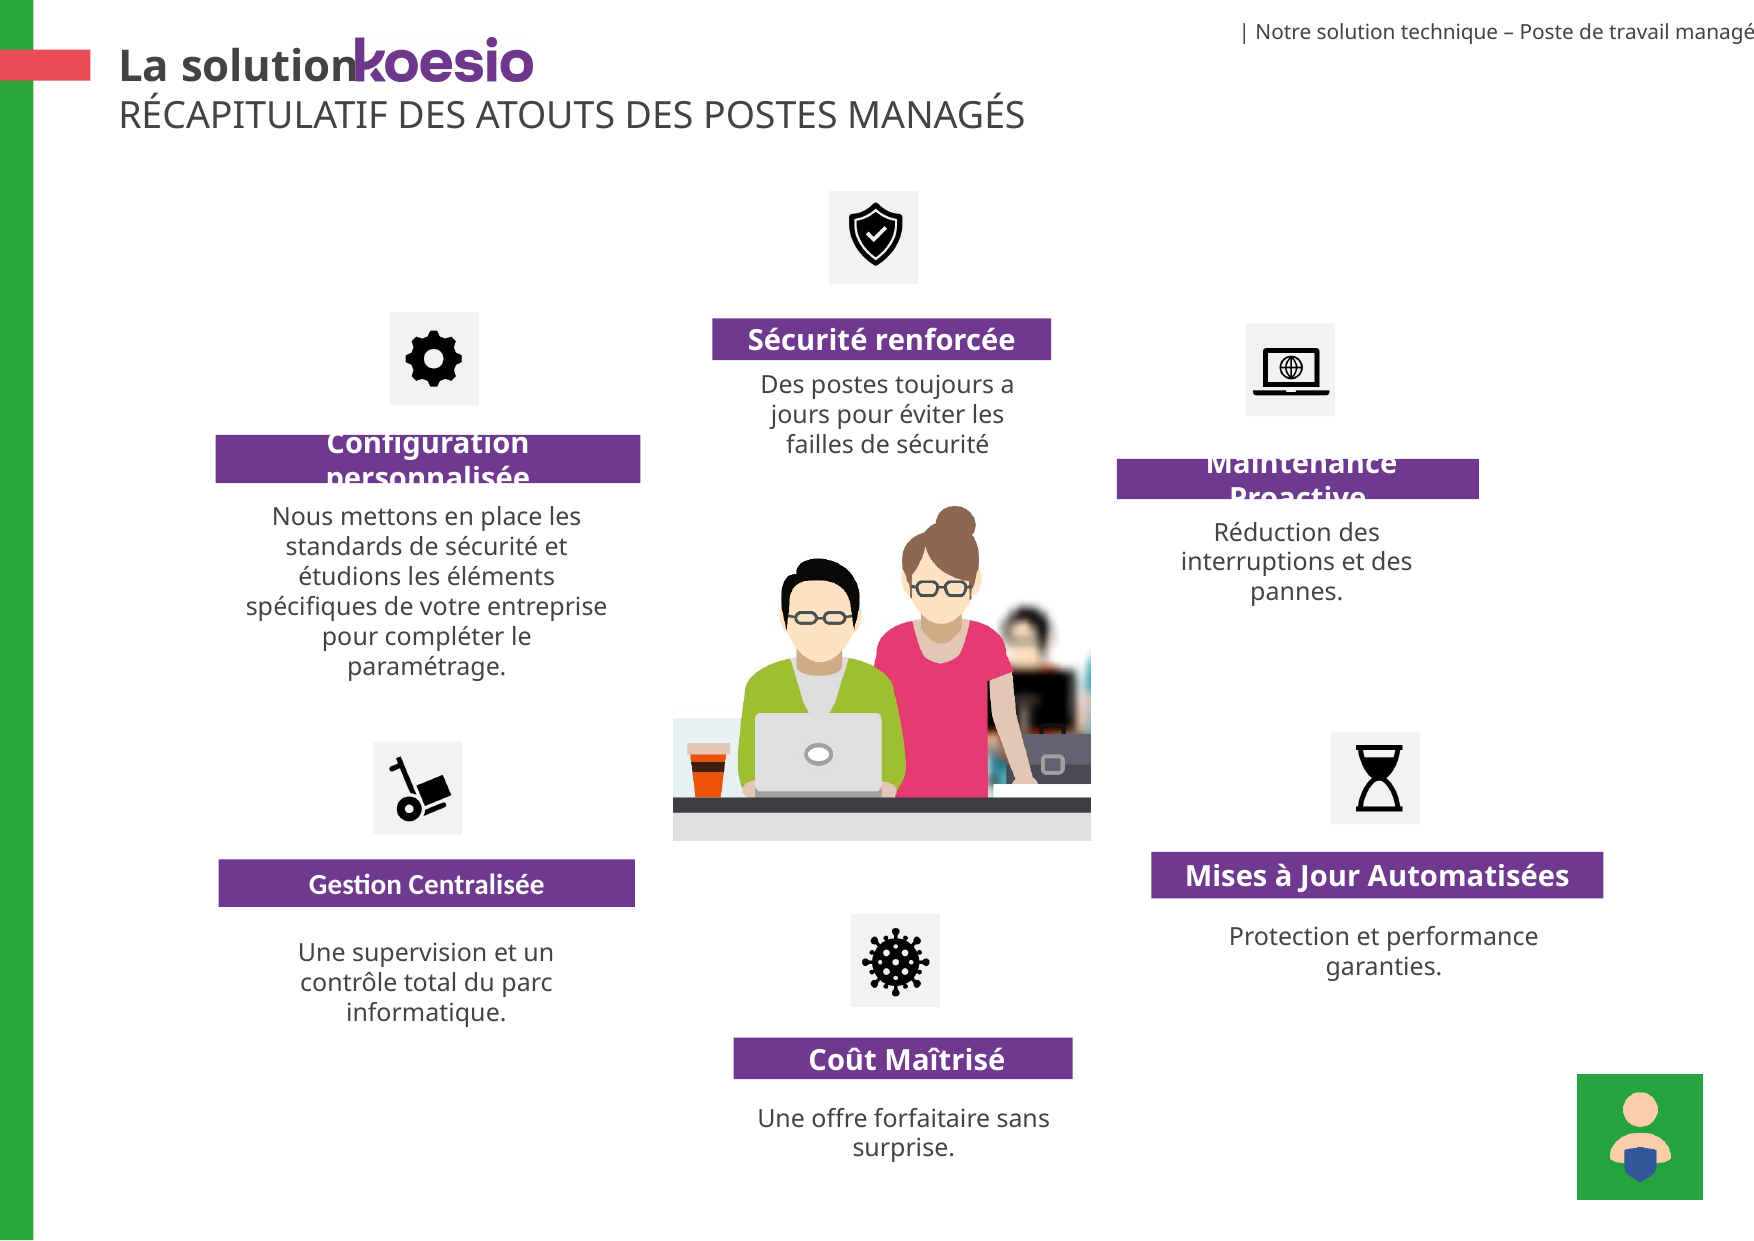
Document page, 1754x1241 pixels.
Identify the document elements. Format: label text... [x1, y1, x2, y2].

text_box [0, 81, 34, 1241]
picture [1338, 738, 1419, 819]
text_box Une offre forfaitaire sans surprise. [702, 1094, 1106, 1170]
text_box La solution RÉCAPITULATIF DES ATOUTS DES POSTES MANAGÉS [103, 30, 1229, 162]
text_box [1245, 322, 1336, 417]
text_box [1330, 730, 1421, 825]
picture [355, 37, 533, 82]
text_box Mises à Jour Automatisées [1150, 851, 1604, 899]
picture [673, 489, 1091, 841]
text_box Une supervision et un contrôle total du parc informatique. [242, 928, 611, 1034]
picture [854, 921, 936, 1003]
text_box [0, 49, 91, 81]
text_box Nous mettons en place les standards de sécurité et étudions les éléments spécifiques de votre entreprise pour compléter le paramétrage. [229, 493, 624, 688]
text_box Configuration personnalisée [215, 434, 641, 484]
picture [375, 745, 458, 827]
text_box Réduction des interruptions et des pannes. [1151, 508, 1443, 614]
text_box Sécurité renforcée [711, 317, 1052, 361]
text_box Protection et performance garanties. [1170, 913, 1599, 988]
picture [838, 196, 913, 271]
text_box [828, 190, 919, 285]
text_box Des postes toujours a jours pour éviter les failles de sécurité [735, 361, 1041, 467]
text_box [389, 311, 480, 406]
picture [394, 319, 473, 398]
picture [1577, 1074, 1703, 1200]
picture [1251, 331, 1331, 412]
text_box Coût Maîtrisé [733, 1037, 1074, 1080]
text_box Maintenance Proactive [1116, 458, 1480, 500]
text_box | Notre solution technique – Poste de travail managé [1223, 11, 1754, 52]
text_box Gestion Centralisée [218, 858, 636, 908]
text_box [0, 0, 34, 49]
text_box [372, 741, 463, 836]
text_box [850, 913, 941, 1008]
